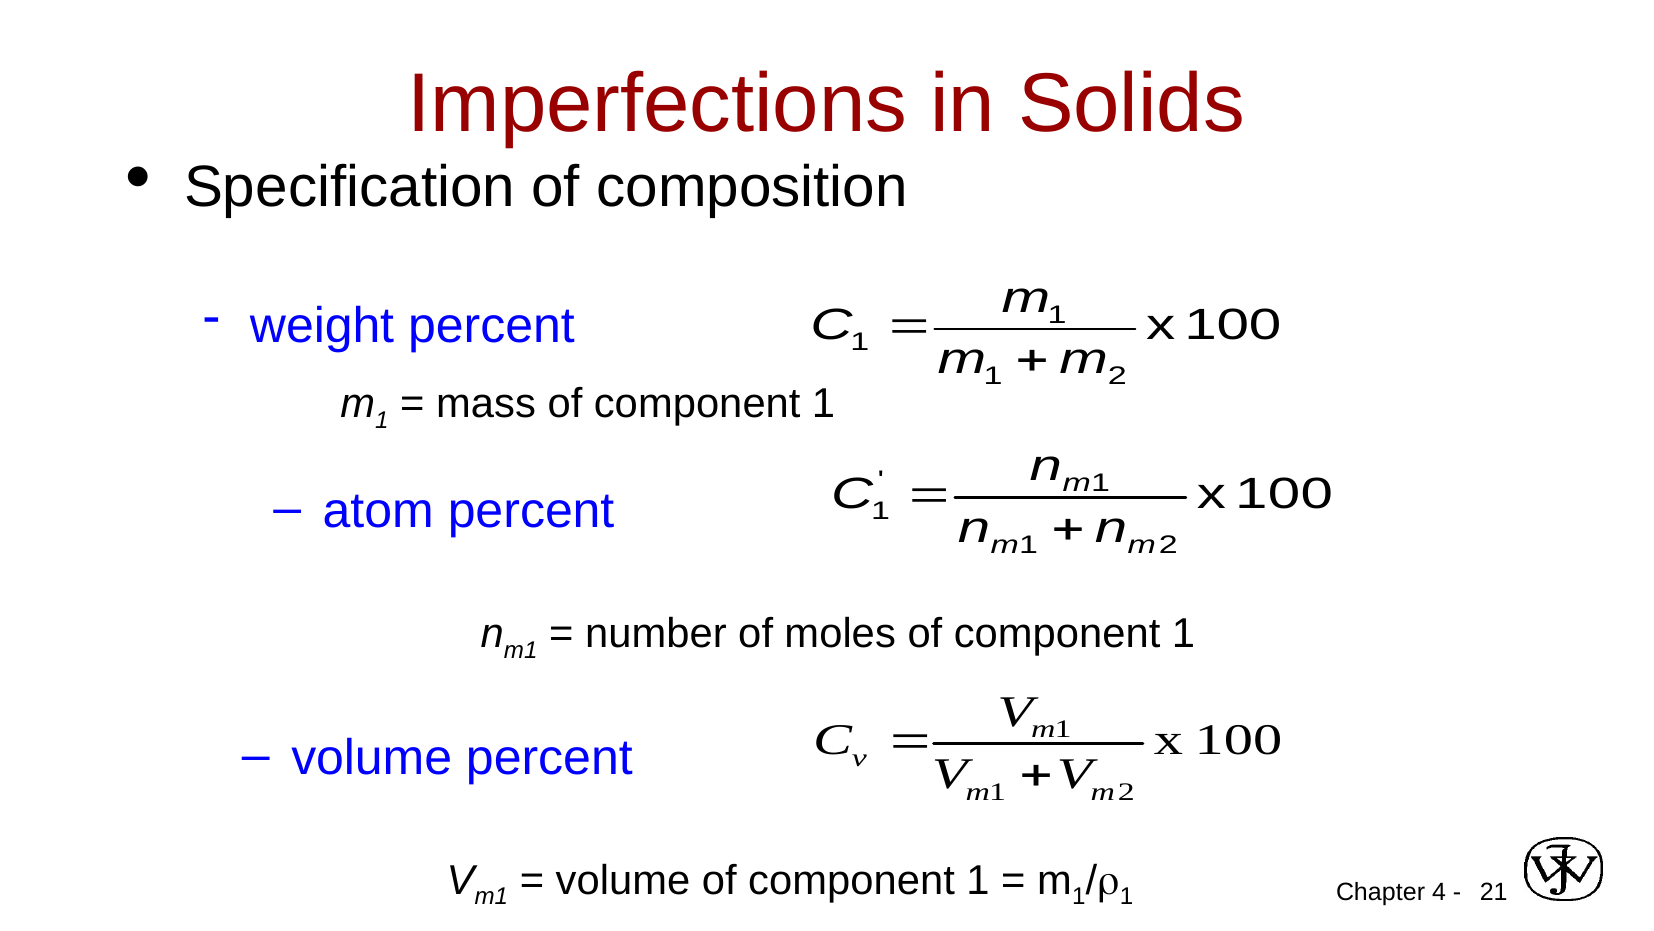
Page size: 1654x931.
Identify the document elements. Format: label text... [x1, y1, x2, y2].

text_box <number> [1387, 868, 1601, 917]
picture [805, 270, 1294, 395]
text_box m1 = mass of component 1 [325, 368, 851, 438]
text_box Imperfections in Solids [68, 51, 1585, 145]
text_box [226, 686, 1296, 917]
text_box Specification of composition weight percent [113, 148, 1519, 707]
picture [826, 438, 1342, 564]
picture [805, 685, 1294, 810]
picture [1524, 837, 1603, 901]
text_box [258, 439, 1345, 671]
